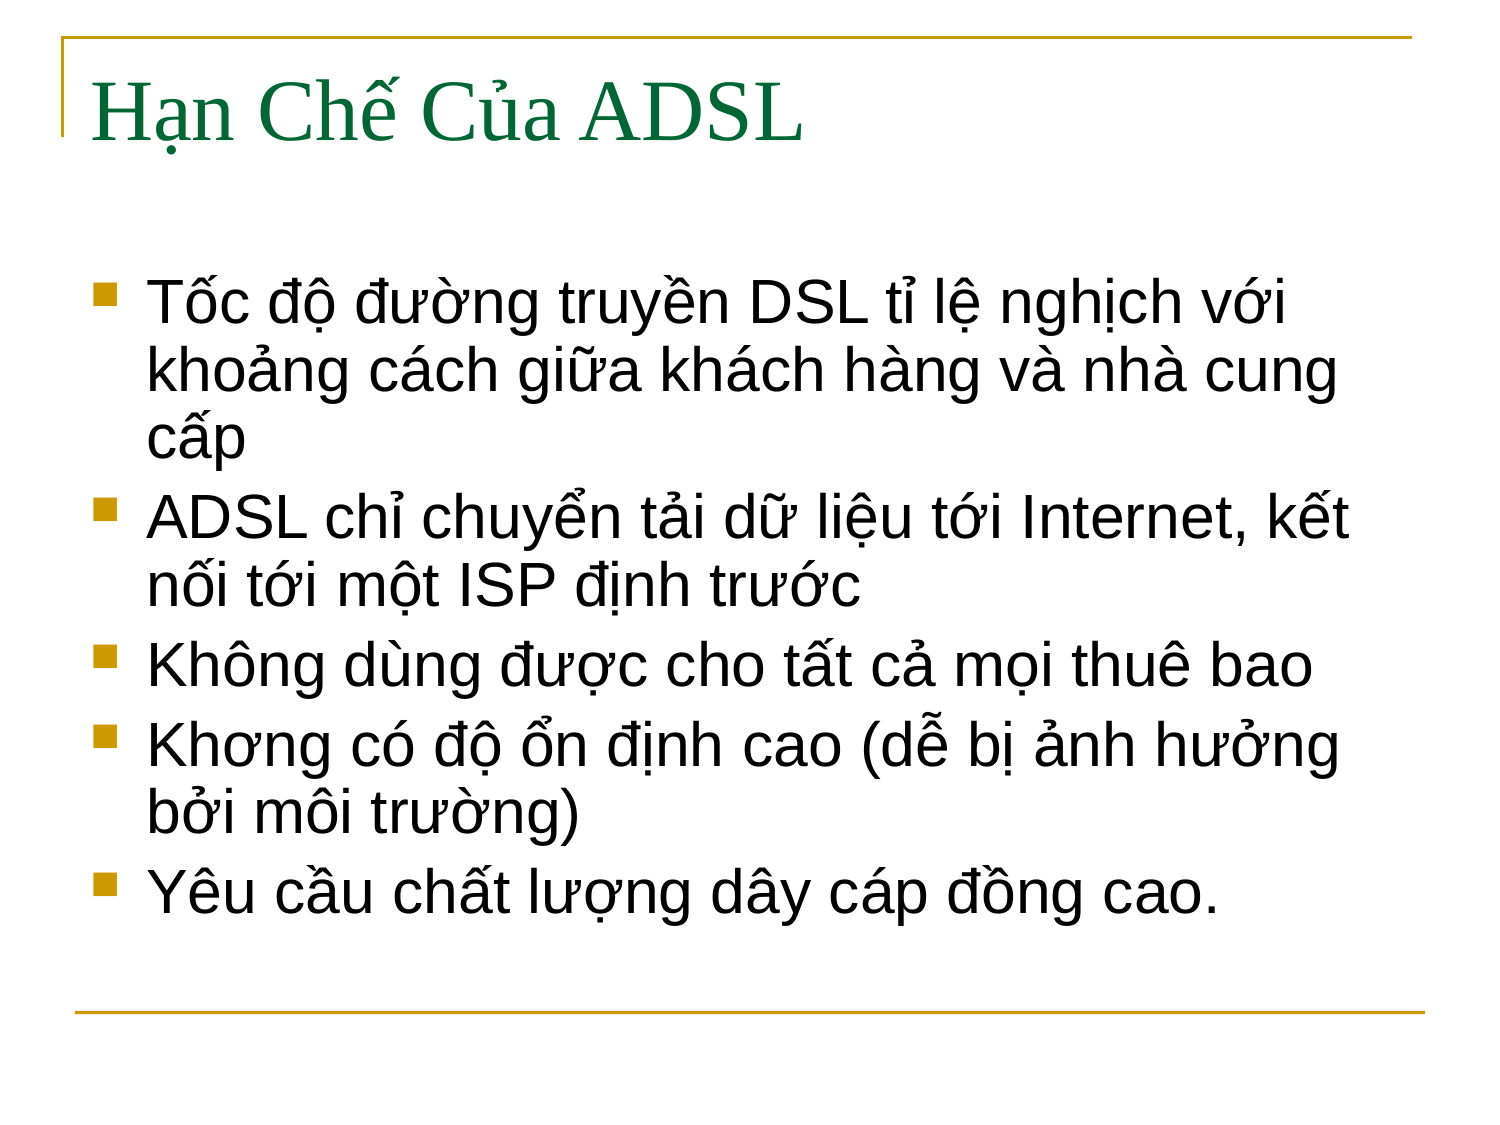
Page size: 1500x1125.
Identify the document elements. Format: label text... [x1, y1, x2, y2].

title Hạn Chế Của ADSL [75, 45, 1425, 233]
list Tốc độ đường truyền DSL tỉ lệ nghịch với khoảng cách giữa khách hàng và nhà cung cấp ADSL chỉ chuyển tải dữ liệu tới Internet, kết nối tới một ISP định trước Không dùng được cho tất cả mọi thuê bao Khơng có độ ổn định cao (dễ bị ảnh hưởng bởi môi trường) Yêu cầu chất lượng dây cáp đồng cao. [75, 262, 1425, 1006]
